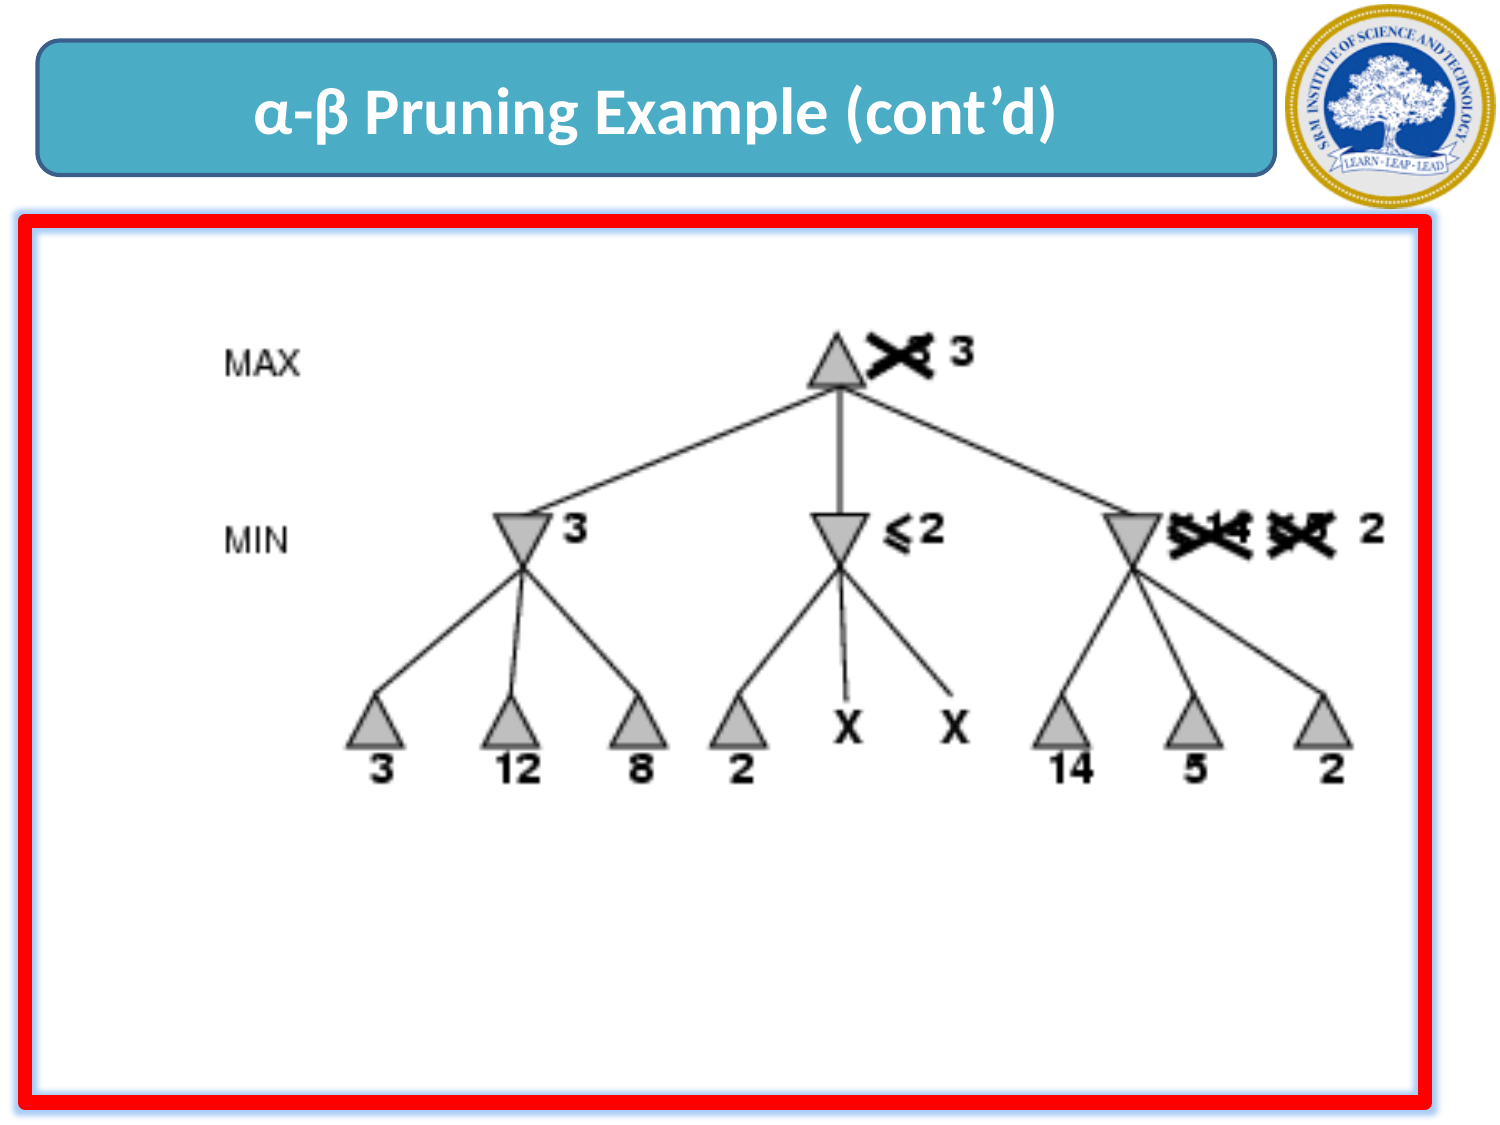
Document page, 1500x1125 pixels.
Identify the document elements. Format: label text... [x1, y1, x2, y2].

picture [174, 287, 1438, 868]
picture [1285, 3, 1496, 209]
text_box [23, 219, 1427, 1105]
text_box α-β Pruning Example (cont’d) [35, 38, 1278, 178]
